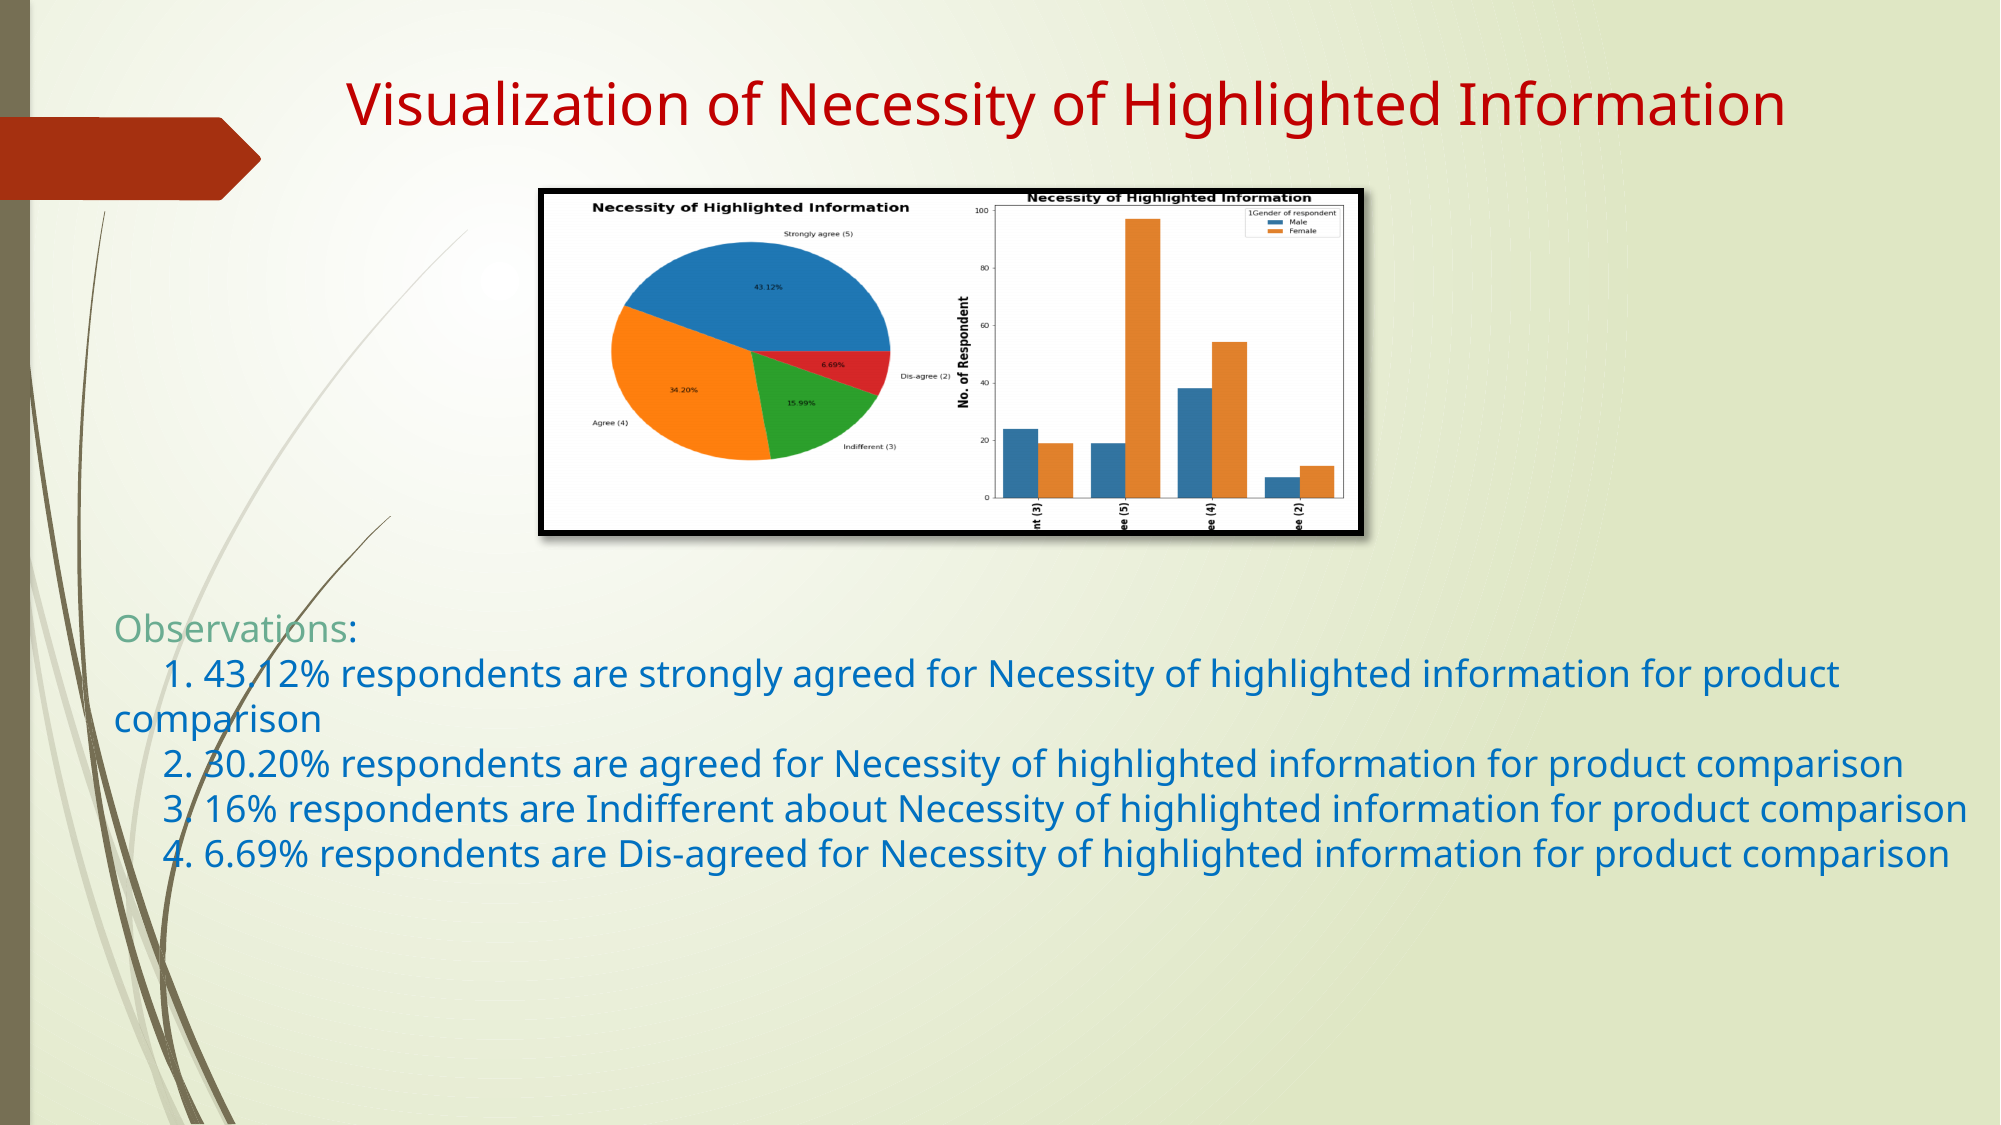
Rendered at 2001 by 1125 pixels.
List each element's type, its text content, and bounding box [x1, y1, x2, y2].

title Visualization of Necessity of Highlighted Information [331, 59, 1863, 164]
text_box Observations: 1. 43.12% respondents are strongly agreed for Necessity of highlighted information for product comparison 2. 30.20% respondents are agreed for Necessity of highlighted information for product comparison 3. 16% respondents are Indifferent about Necessity of highlighted information for product comparison 4. 6.69% respondents are Dis-agreed for Necessity of highlighted information for product comparison [98, 597, 2000, 883]
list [543, 193, 1359, 531]
